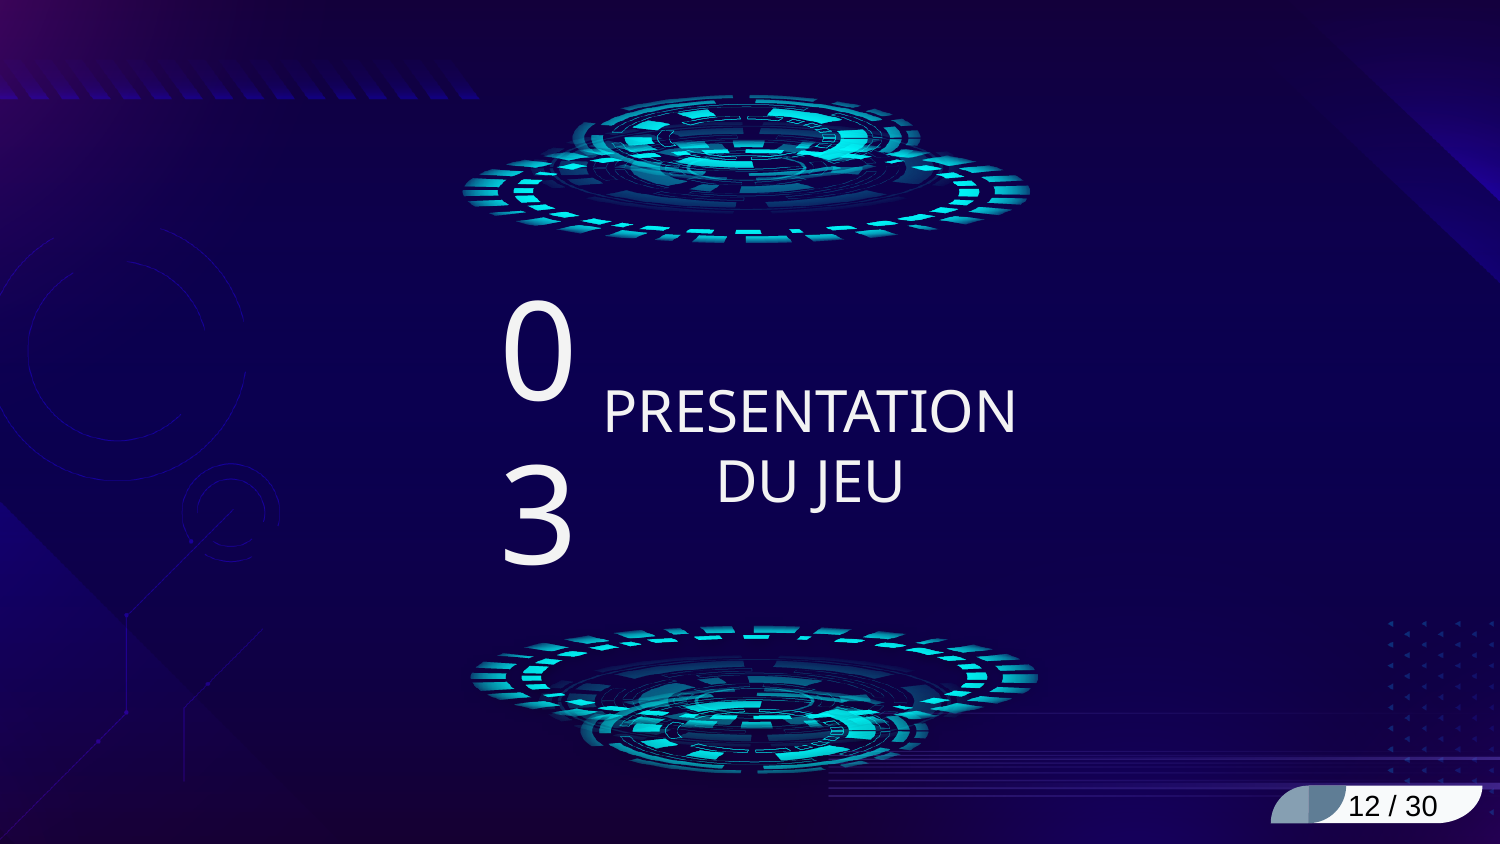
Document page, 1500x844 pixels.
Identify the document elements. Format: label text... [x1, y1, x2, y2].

picture [0, 0, 1500, 844]
text_box 03 [484, 350, 623, 505]
title PRESENTATION DU JEU [577, 370, 1045, 518]
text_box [1270, 785, 1483, 824]
